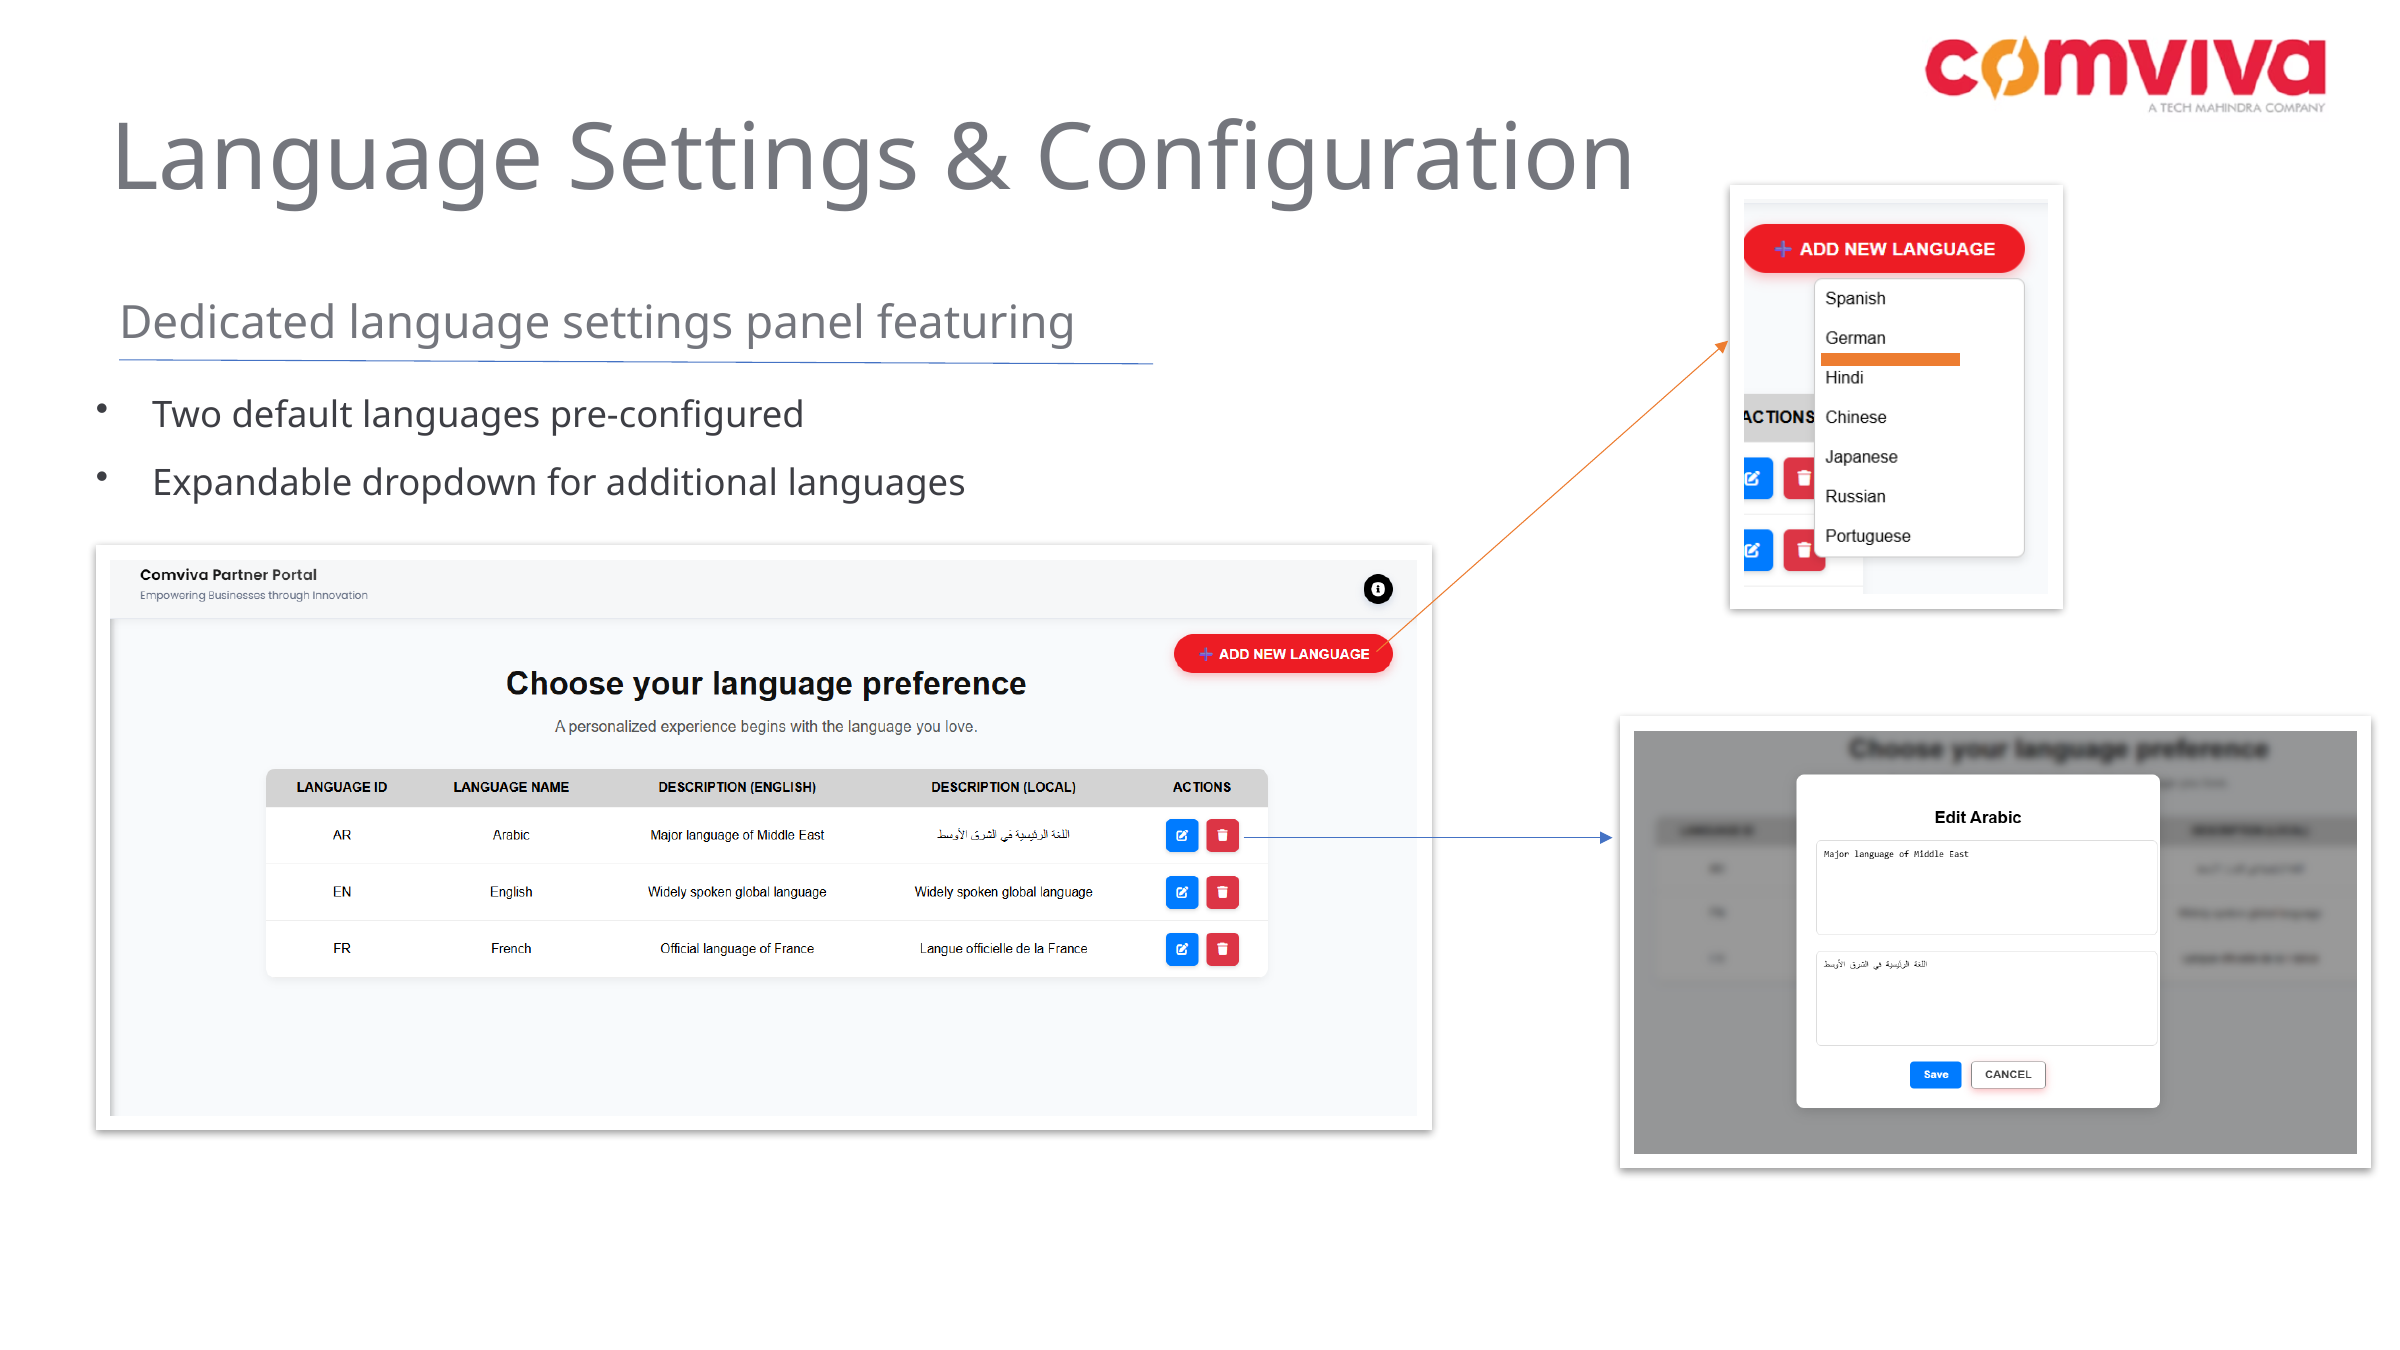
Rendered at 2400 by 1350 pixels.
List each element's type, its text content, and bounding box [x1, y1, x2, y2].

picture [110, 559, 1418, 1116]
picture [1744, 199, 2049, 594]
text_box Dedicated language settings panel featuring [119, 290, 1172, 344]
text_box Language Settings & Configuration [110, 92, 1820, 212]
text_box Two default languages pre-configured [95, 375, 857, 443]
picture [1634, 731, 2357, 1154]
text_box [2039, 1153, 2394, 1349]
text_box Expandable dropdown for additional languages [95, 443, 1074, 543]
picture [1896, 13, 2351, 132]
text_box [119, 359, 1154, 364]
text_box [1376, 340, 1729, 652]
